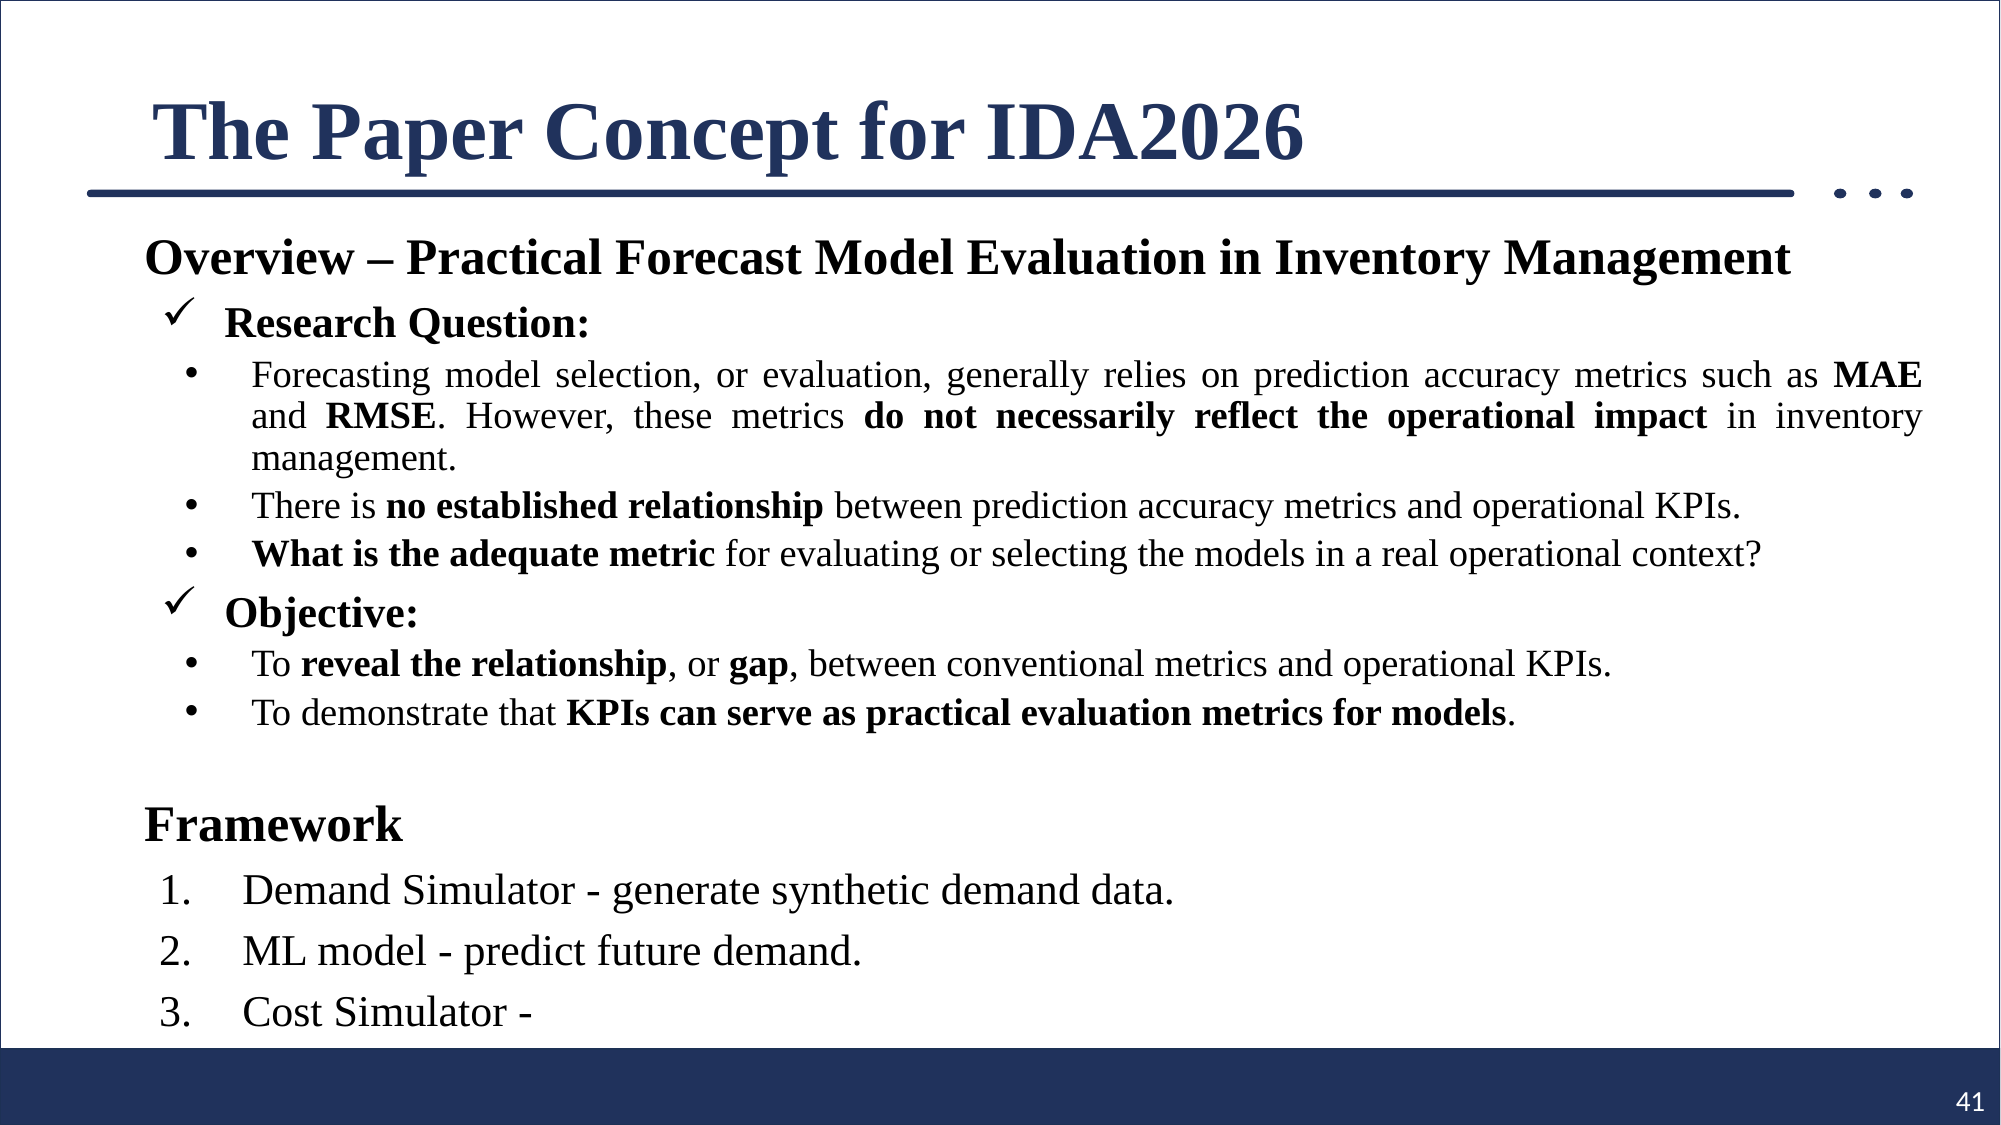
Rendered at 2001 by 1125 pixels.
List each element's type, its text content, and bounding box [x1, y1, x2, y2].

text_box Overview – Practical Forecast Model Evaluation in Inventory Management Research Question: Forecasting model selection, or evaluation, generally relies on prediction accuracy metrics such as MAE and RMSE. However, these metrics do not necessarily reflect the operational impact in inventory management. There is no established relationship between prediction accuracy metrics and operational KPIs. What is the adequate metric for evaluating or selecting the models in a real operational context? Objective: To reveal the relationship, or gap, between conventional metrics and operational KPIs. To demonstrate that KPIs can serve as practical evaluation metrics for models. Framework Demand Simulator - generate synthetic demand data. ML model - predict future demand. Cost Simulator - [129, 223, 1938, 1045]
title The Paper Concept for IDA2026 [137, 80, 1863, 183]
